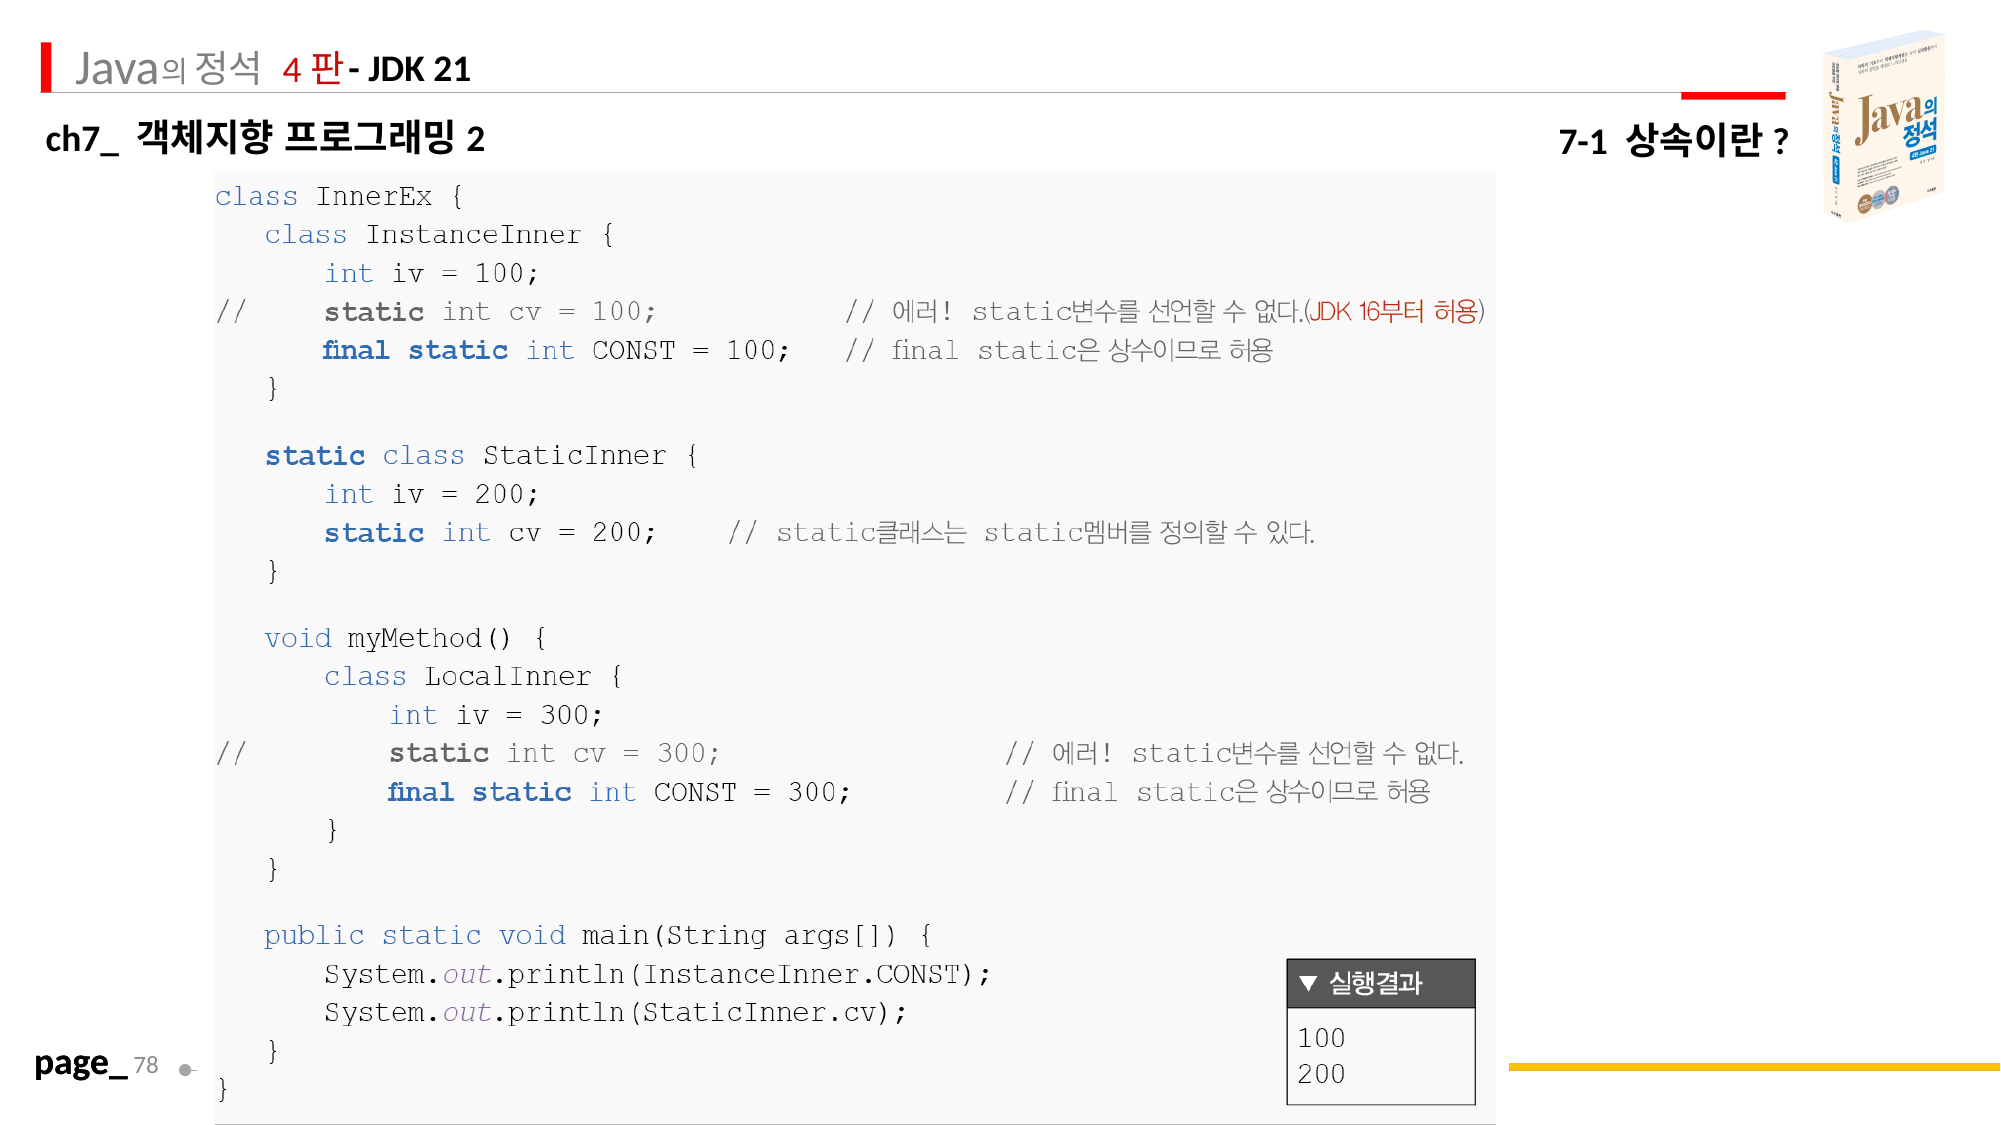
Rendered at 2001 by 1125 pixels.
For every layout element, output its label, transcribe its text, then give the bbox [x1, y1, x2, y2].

slide_number 78 [106, 1033, 174, 1094]
text_box 7-1 상속이란? [1415, 109, 1805, 169]
picture [1819, 26, 1950, 228]
text_box page_ [19, 1030, 145, 1090]
picture [197, 171, 1509, 1125]
